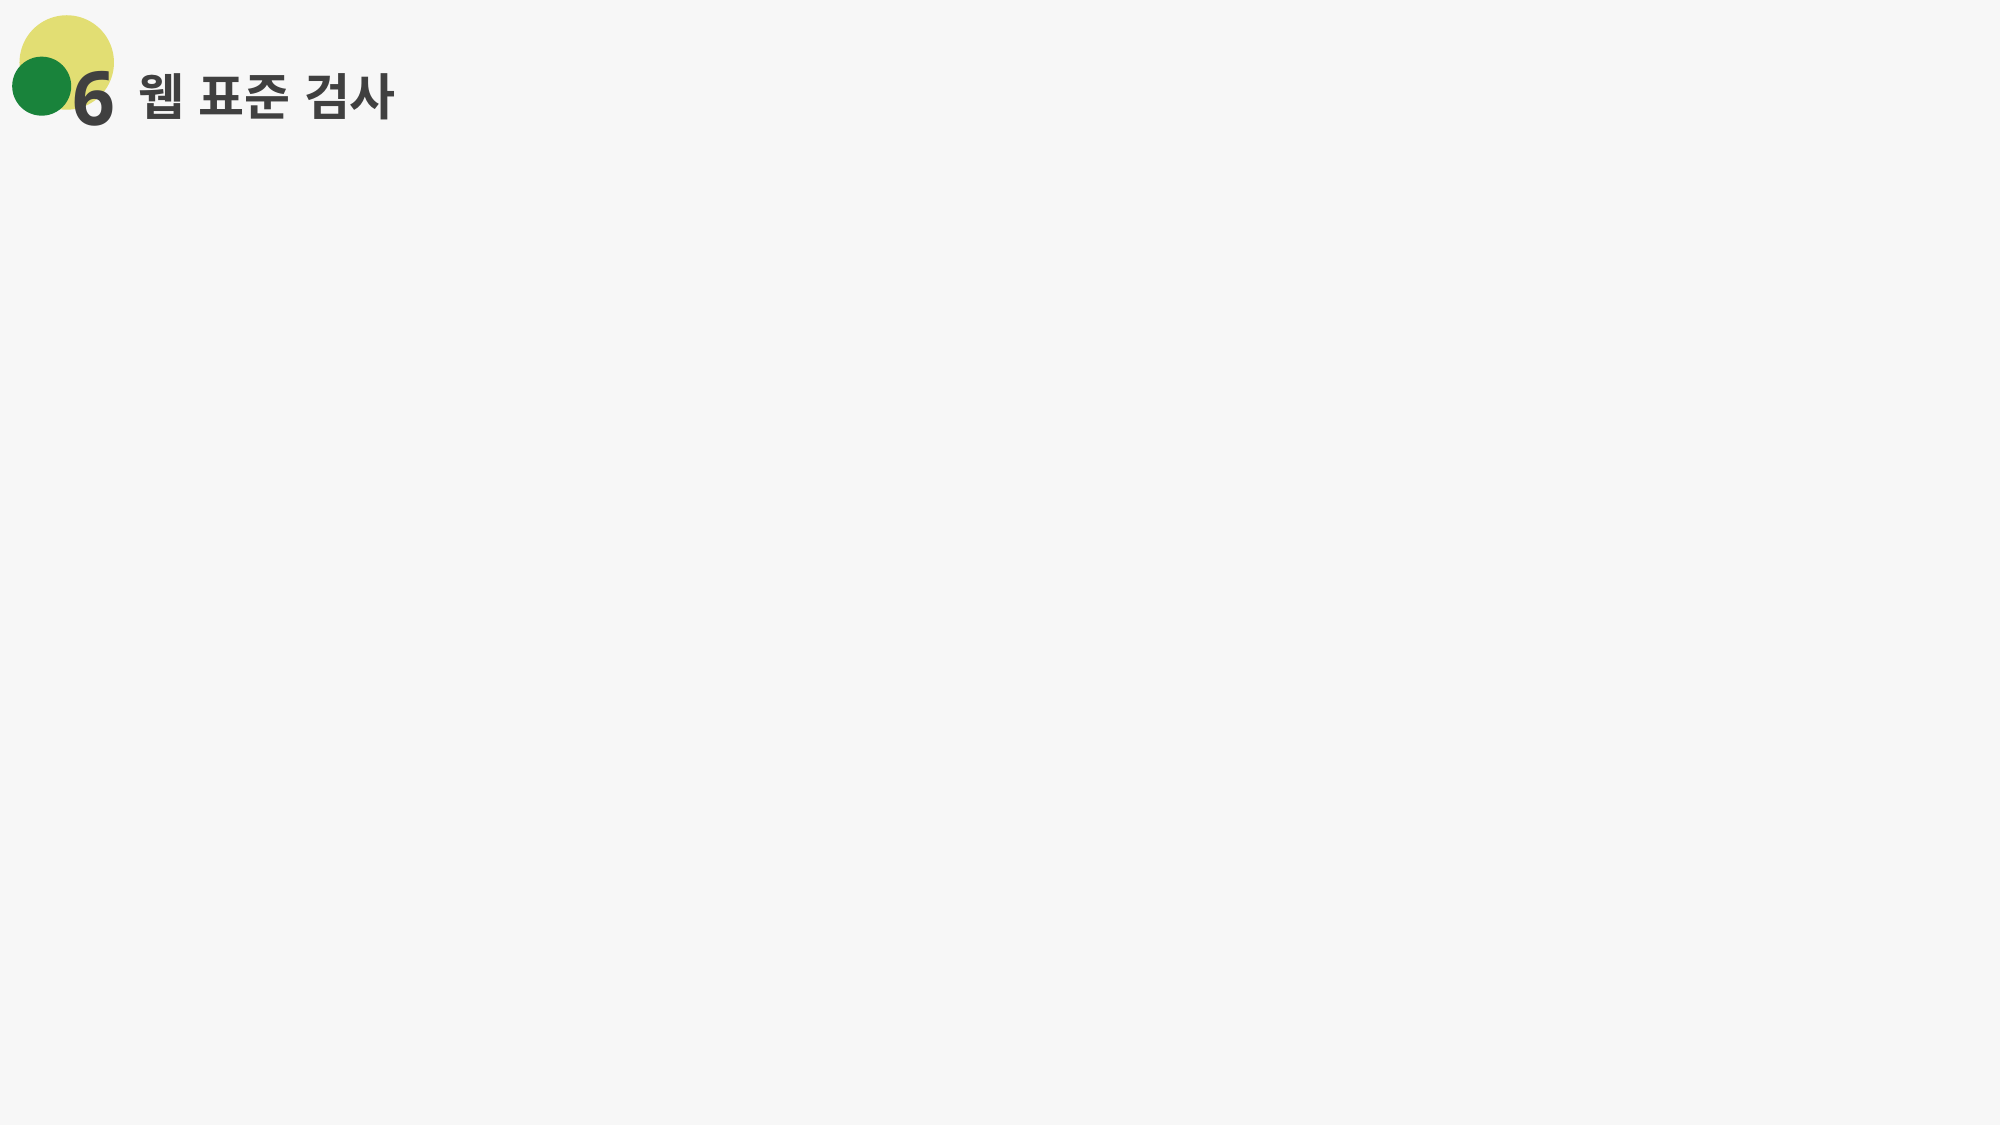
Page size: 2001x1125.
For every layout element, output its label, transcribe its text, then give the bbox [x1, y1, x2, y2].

text_box [18, 14, 111, 65]
text_box 6 [57, 42, 131, 148]
text_box [11, 55, 57, 117]
text_box 웹 표준 검사 [131, 58, 412, 134]
